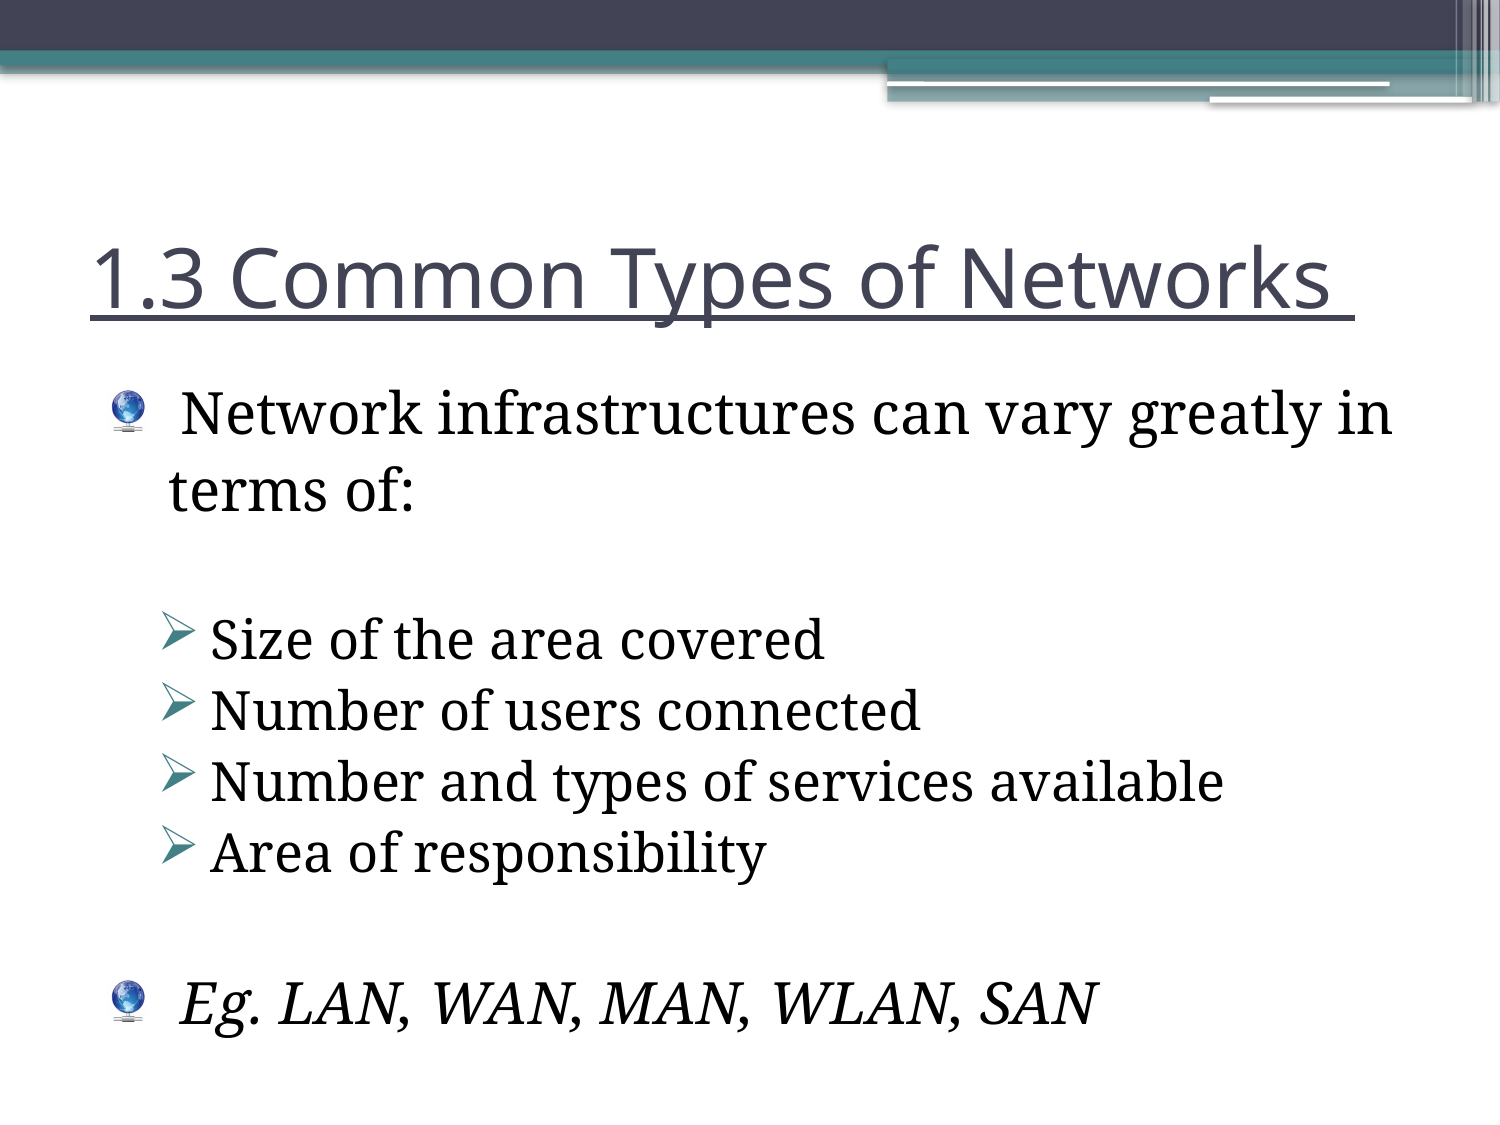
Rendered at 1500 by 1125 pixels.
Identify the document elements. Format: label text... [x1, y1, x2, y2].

picture [107, 980, 149, 1022]
list Network infrastructures can vary greatly in terms of: Size of the area covered Number of users connected Number and types of services available Area of responsibility Eg. LAN, WAN, MAN, WLAN, SAN [75, 368, 1425, 1079]
picture [107, 390, 149, 432]
title 1.3 Common Types of Networks [75, 187, 1425, 363]
